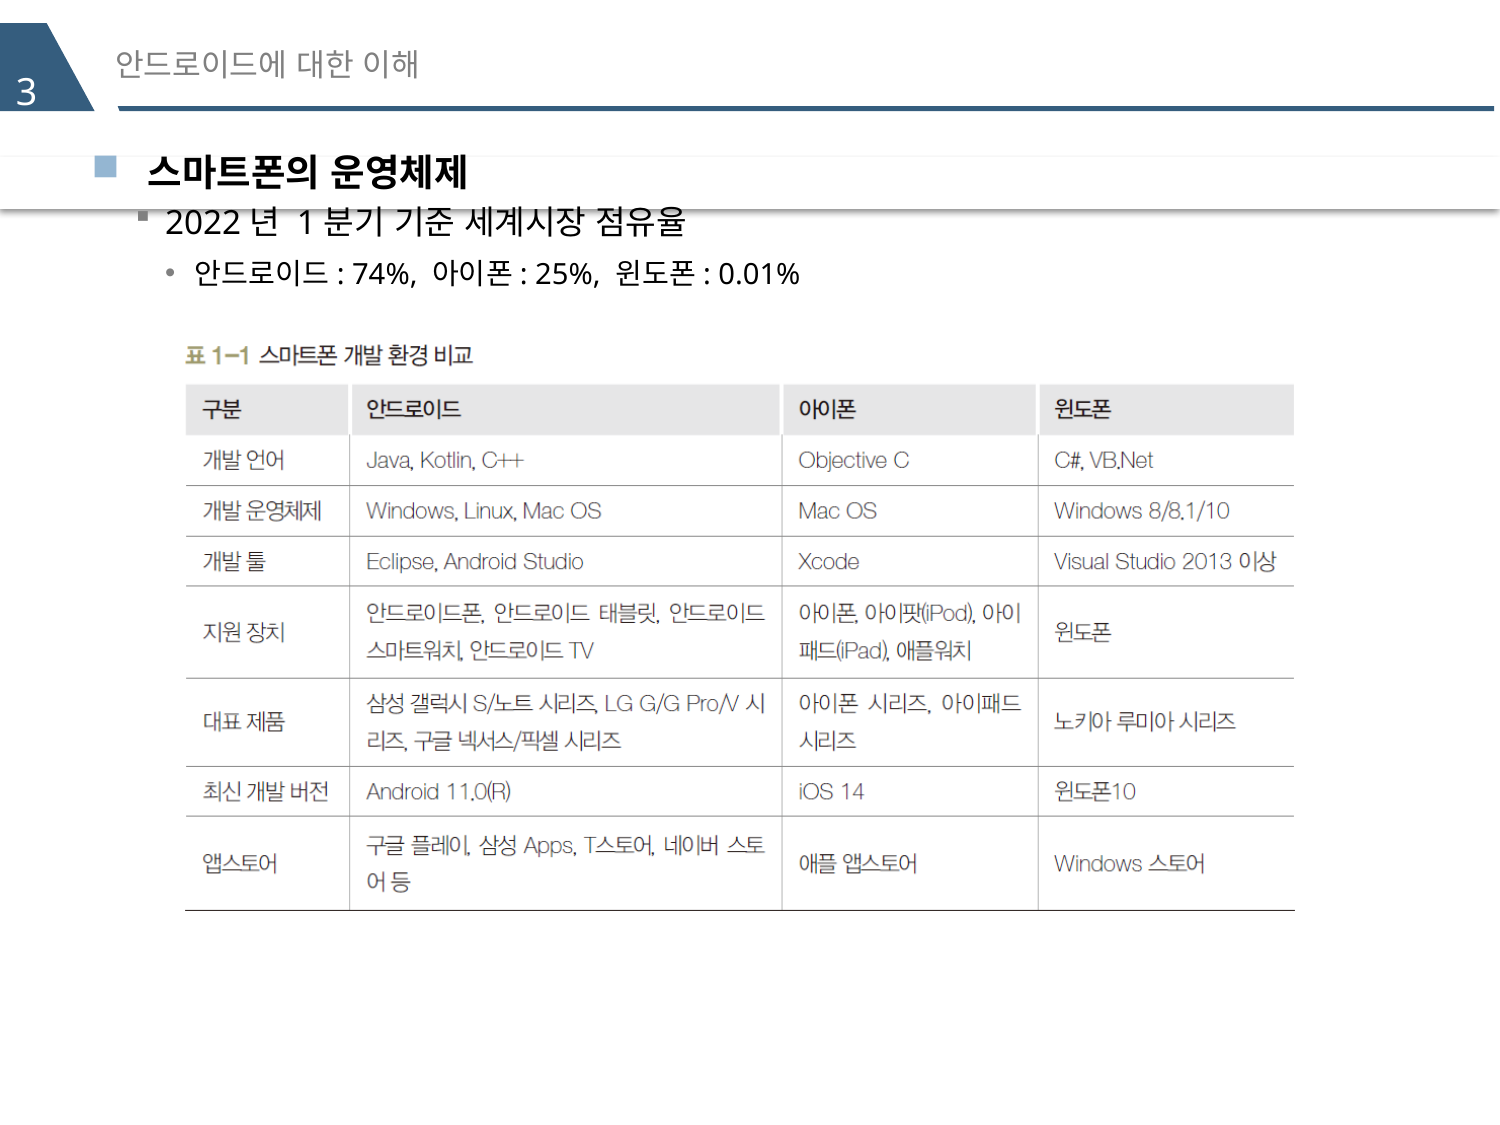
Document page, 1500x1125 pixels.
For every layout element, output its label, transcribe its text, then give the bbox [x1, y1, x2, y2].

text_box [0, 0, 1500, 75]
title 안드로이드에 대한 이해 [100, 37, 1438, 90]
picture [176, 335, 1300, 916]
slide_number 3 [1, 60, 89, 101]
text_box 스마트폰의 운영체제 2022년 1분기 기준 세계시장 점유율 안드로이드: 74%, 아이폰: 25%, 윈도폰: 0.01% [76, 119, 1424, 1006]
